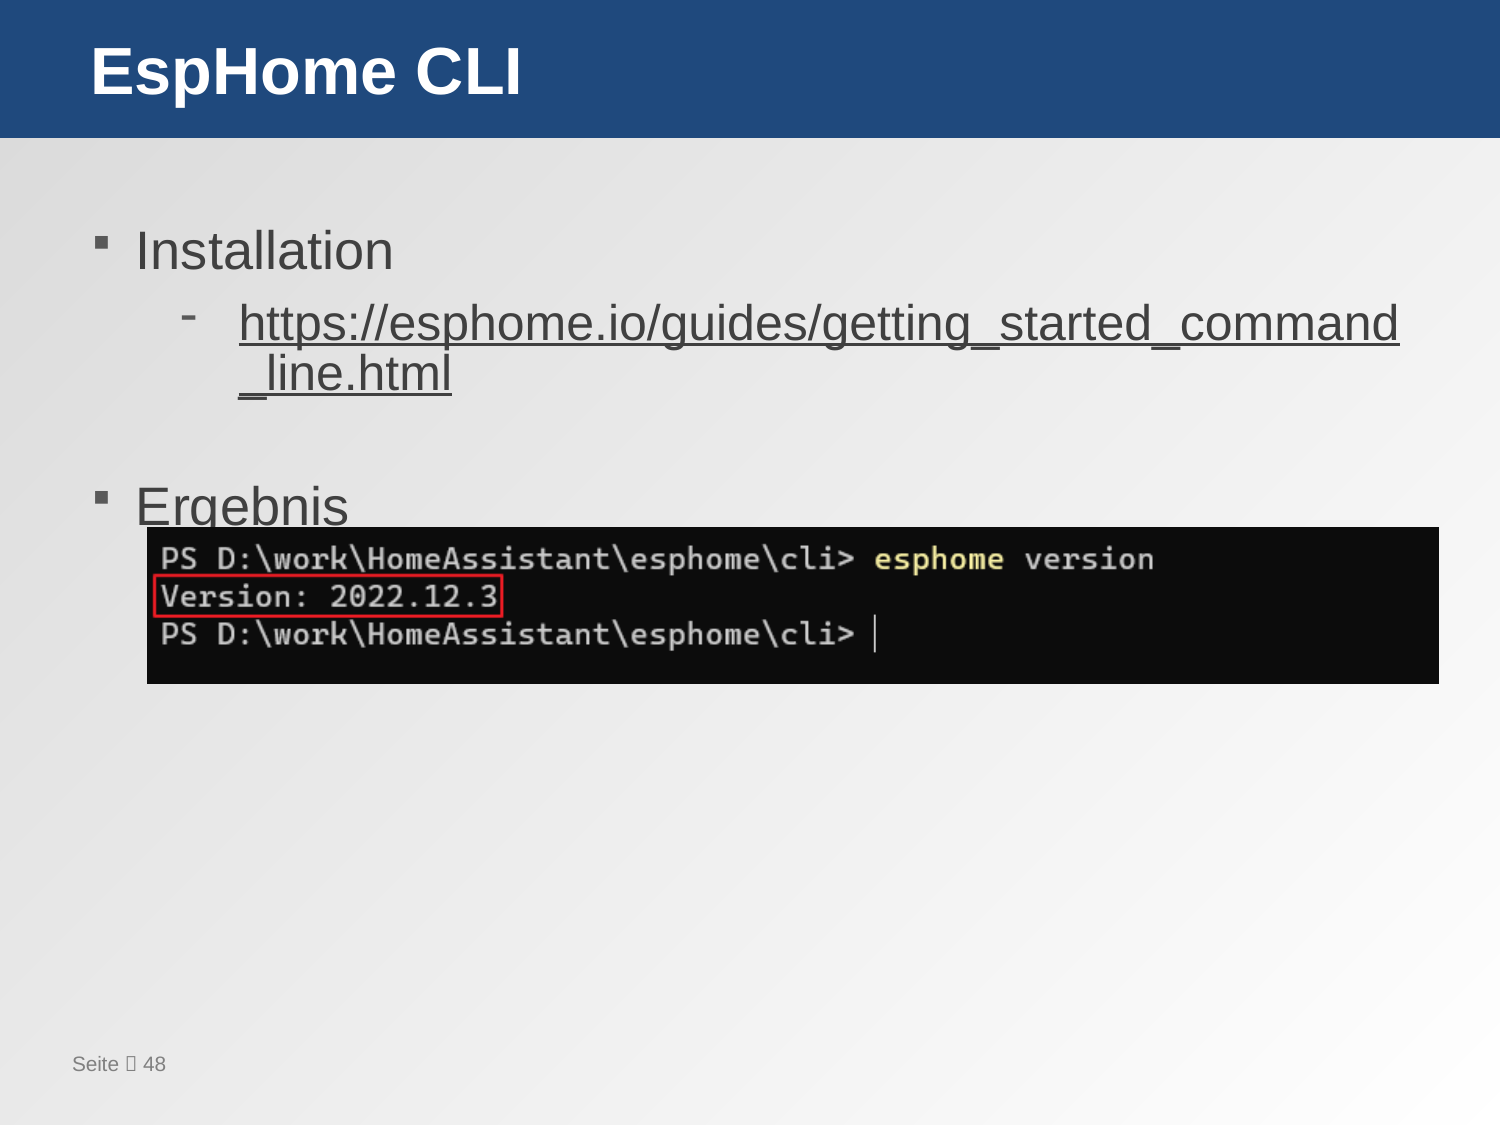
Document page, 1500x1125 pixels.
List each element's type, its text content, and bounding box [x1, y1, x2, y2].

picture [147, 526, 1439, 684]
title EspHome CLI [75, 20, 1425, 208]
list Installation https://esphome.io/guides/getting_started_command_line.html Ergebnis [76, 208, 1424, 964]
